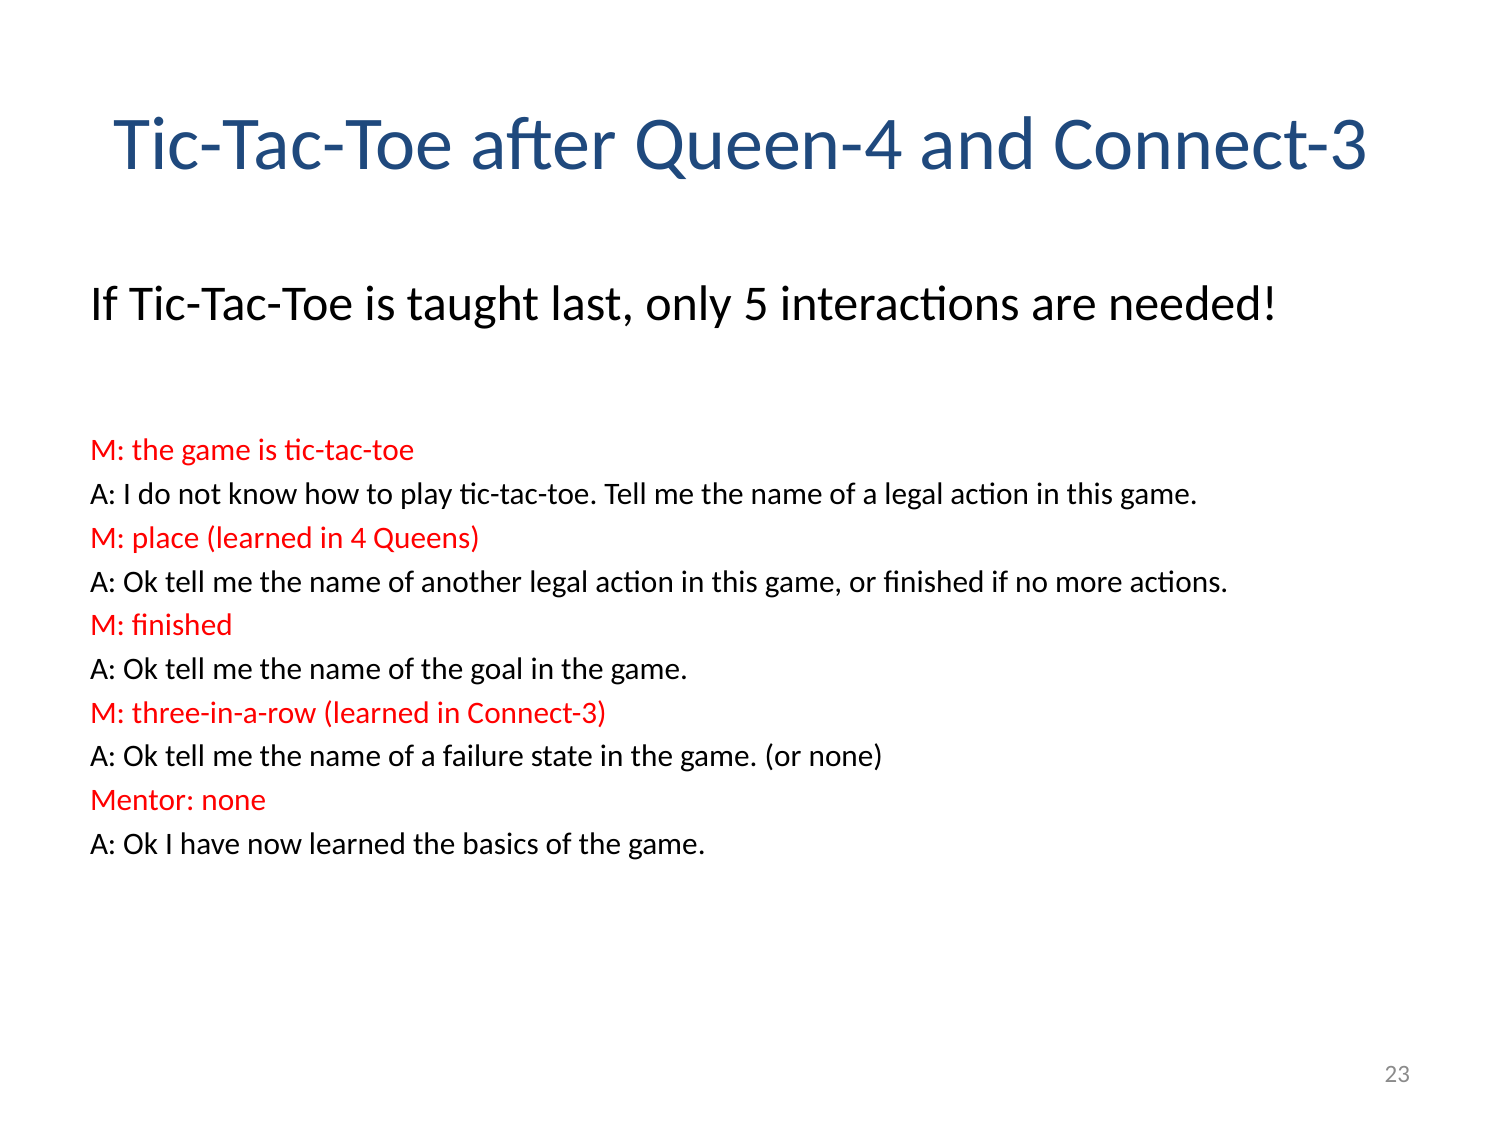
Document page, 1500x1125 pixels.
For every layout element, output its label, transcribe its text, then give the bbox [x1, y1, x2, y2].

list If Tic-Tac-Toe is taught last, only 5 interactions are needed! M: the game is tic-tac-toe A: I do not know how to play tic-tac-toe. Tell me the name of a legal action in this game. M: place (learned in 4 Queens) A: Ok tell me the name of another legal action in this game, or finished if no more actions. M: finished A: Ok tell me the name of the goal in the game. M: three-in-a-row (learned in Connect-3) A: Ok tell me the name of a failure state in the game. (or none) Mentor: none A: Ok I have now learned the basics of the game. [75, 262, 1425, 1005]
slide_number 23 [1074, 1042, 1425, 1103]
title Tic-Tac-Toe after Queen-4 and Connect-3 [75, 45, 1425, 233]
